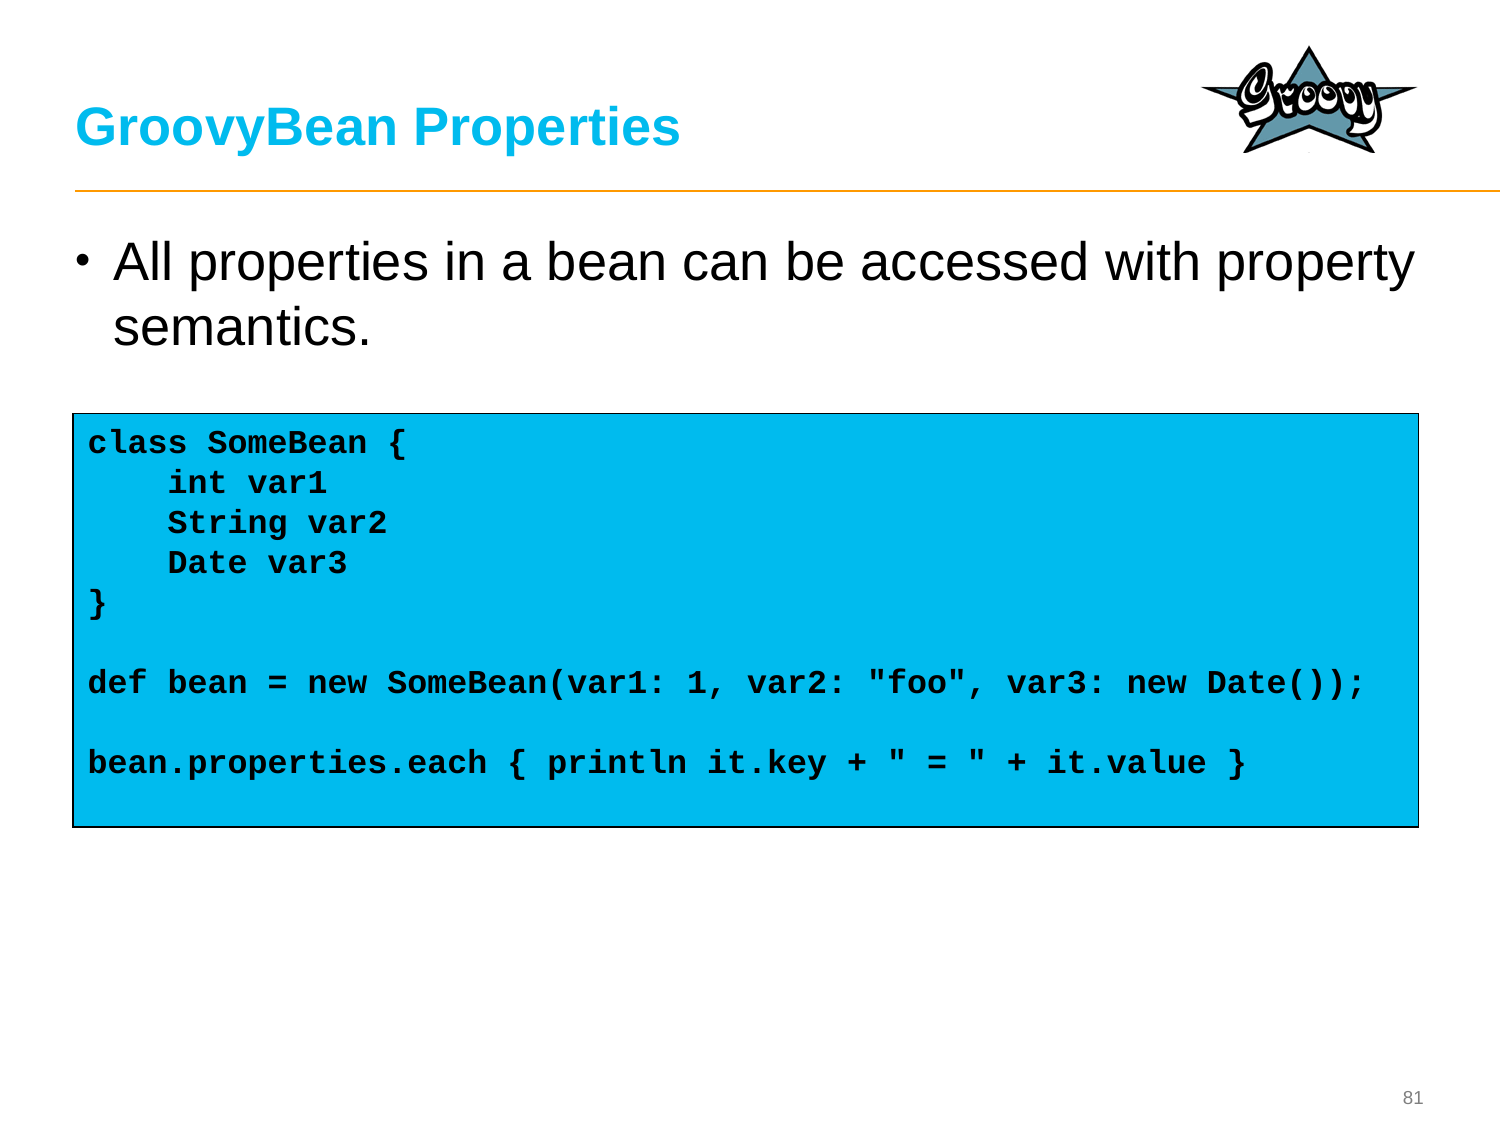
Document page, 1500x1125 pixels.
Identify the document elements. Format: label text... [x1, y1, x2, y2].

text_box class SomeBean { int var1 String var2 Date var3 } def bean = new SomeBean(var1: 1, var2: "foo", var3: new Date()); bean.properties.each { println it.key + " = " + it.value } [72, 413, 1419, 828]
list All properties in a bean can be accessed with property semantics. [75, 226, 1425, 1018]
title GroovyBean Properties [75, 27, 1422, 157]
